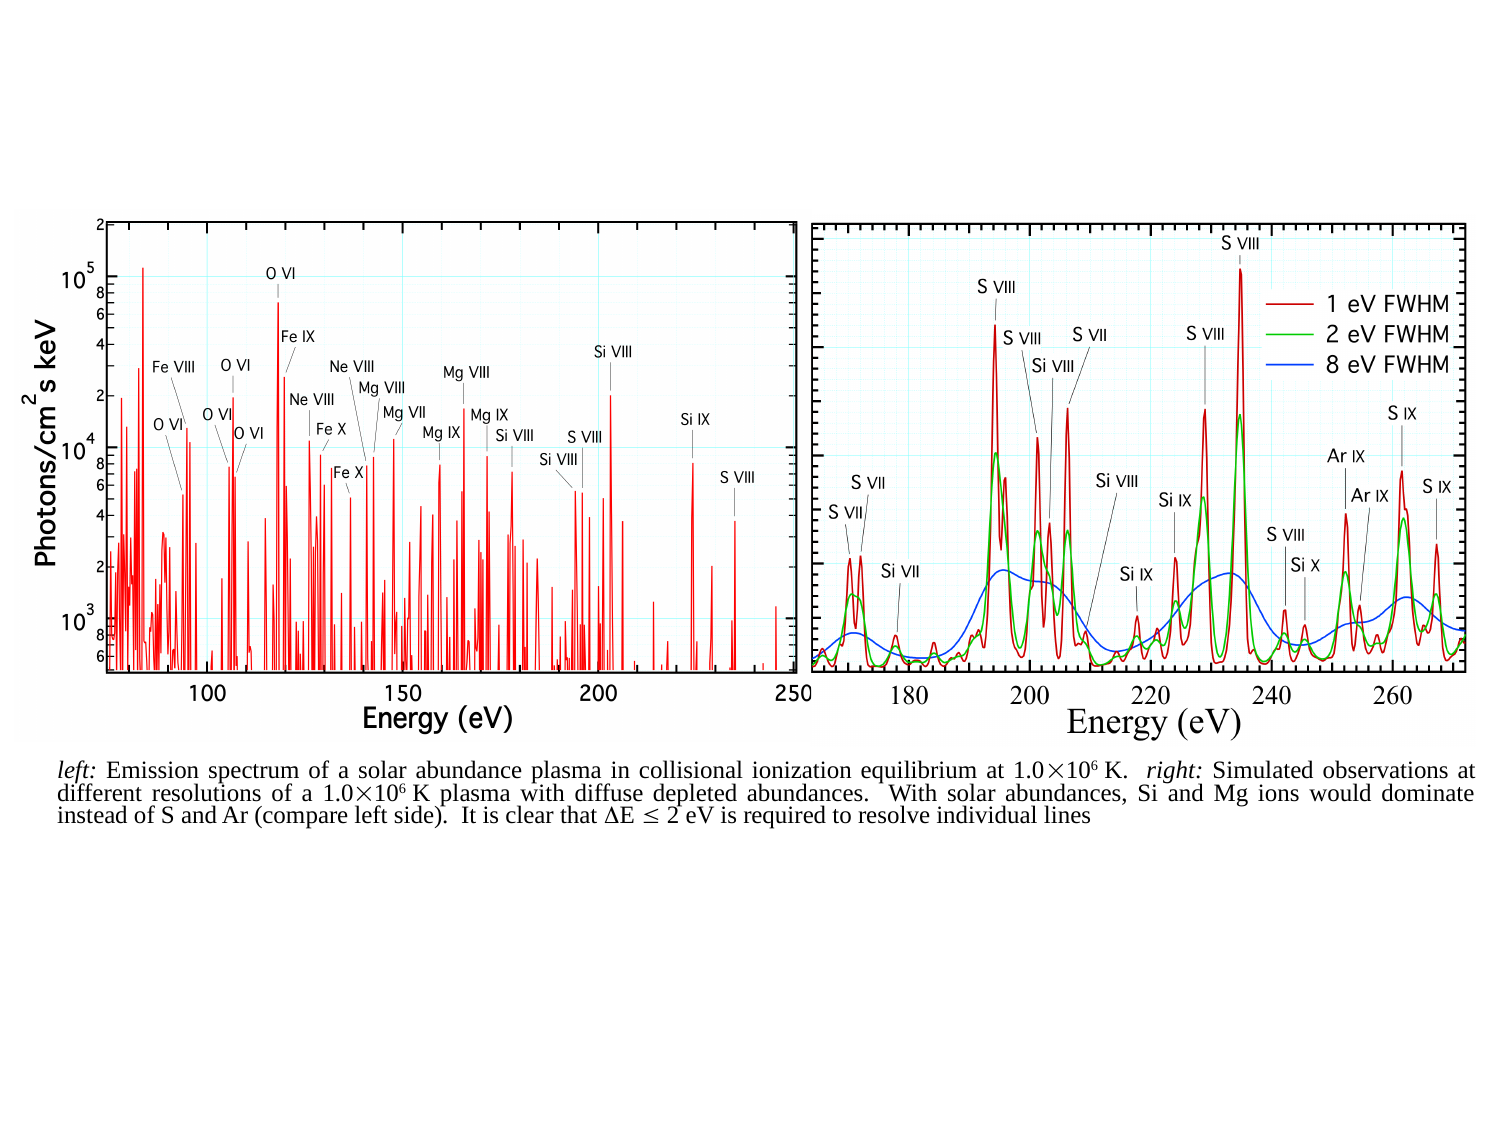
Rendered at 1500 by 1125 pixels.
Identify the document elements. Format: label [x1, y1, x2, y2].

text_box [13, 209, 1492, 926]
